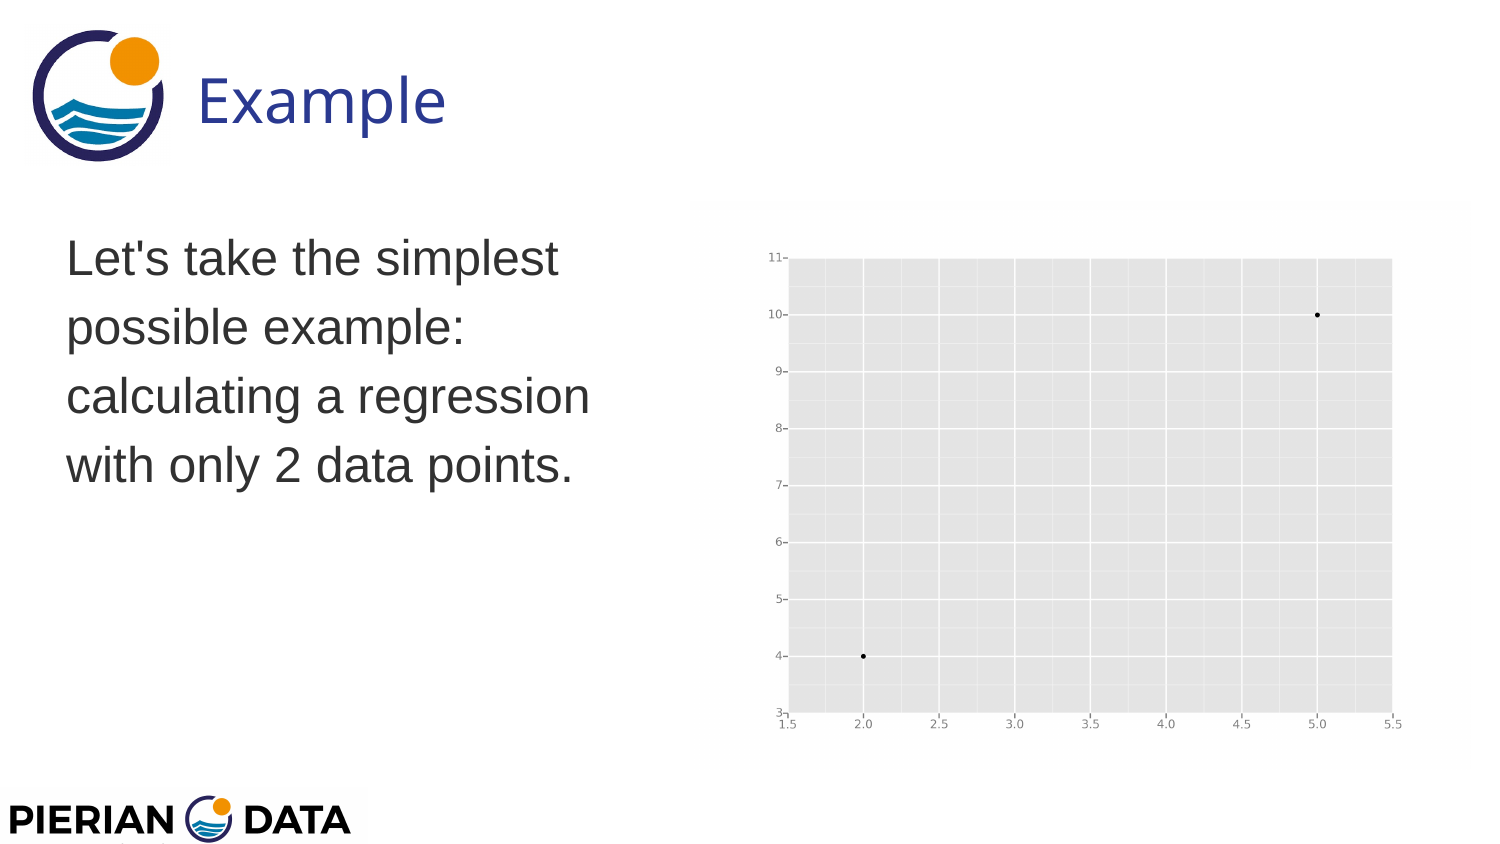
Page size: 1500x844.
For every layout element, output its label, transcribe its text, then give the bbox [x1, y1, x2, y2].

picture [0, 787, 368, 844]
picture [24, 24, 172, 167]
text_box Example [181, 45, 1500, 146]
text_box Let's take the simplest possible example: calculating a regression with only 2 data points. [51, 201, 689, 750]
picture [690, 201, 1471, 770]
text_box [176, 34, 1330, 157]
